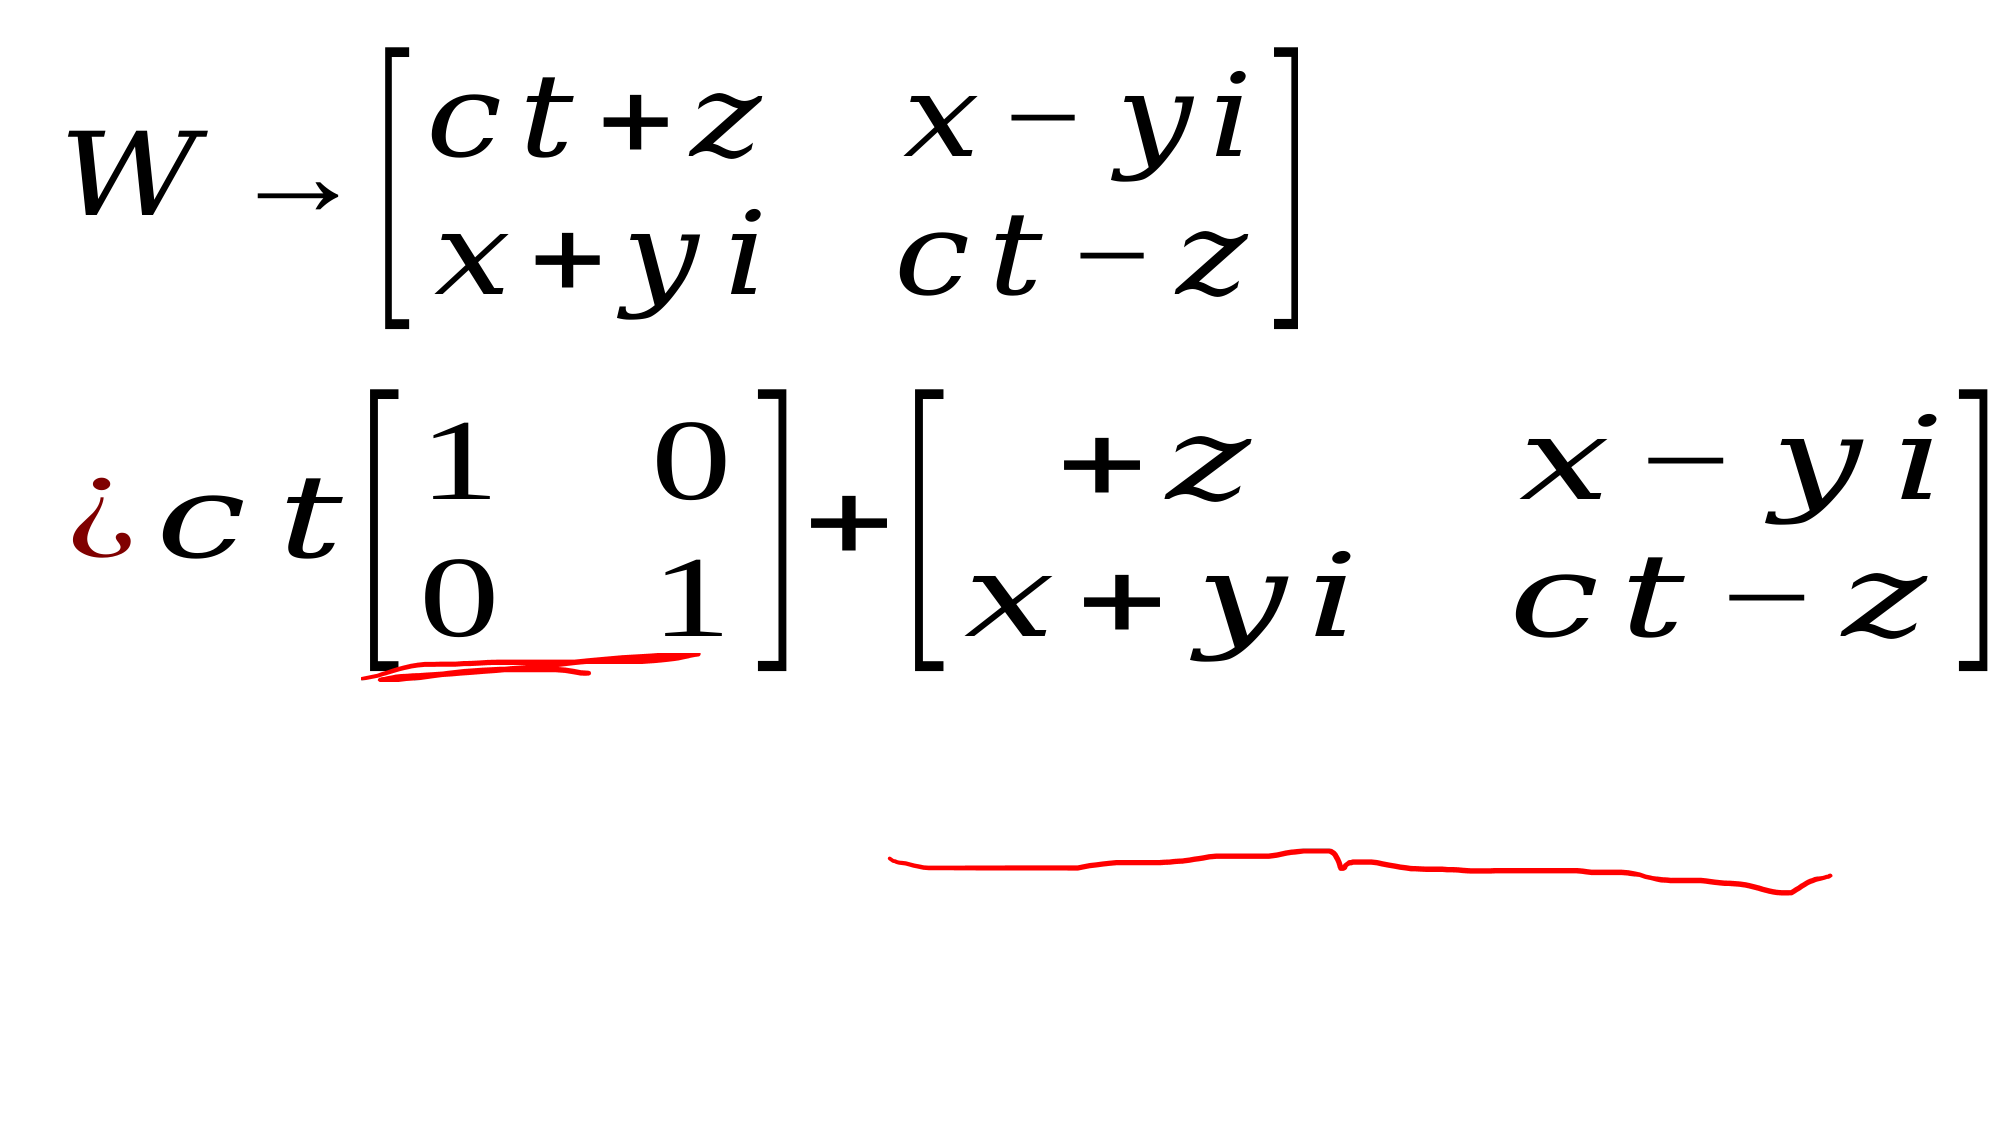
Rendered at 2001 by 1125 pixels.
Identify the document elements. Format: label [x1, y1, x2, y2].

picture [361, 653, 1841, 904]
